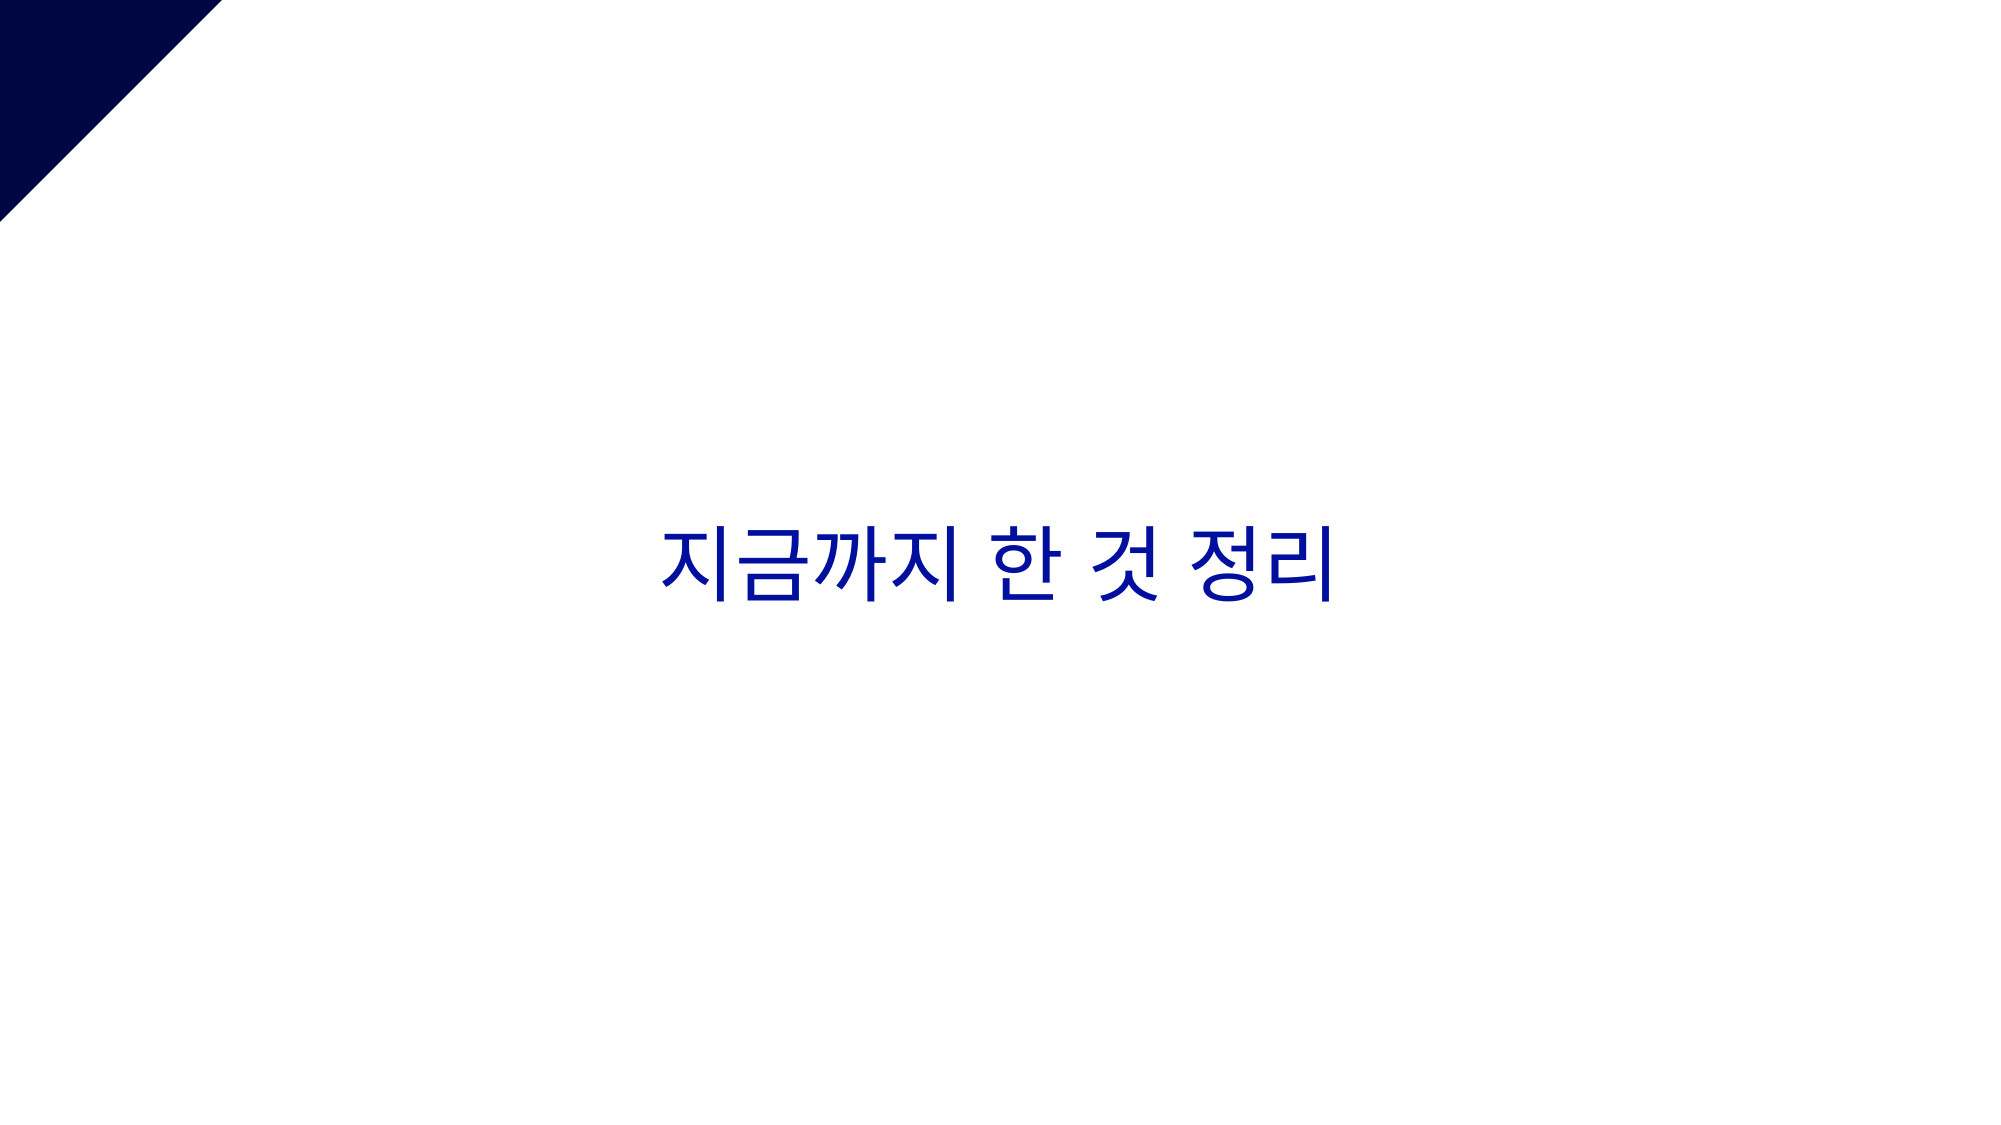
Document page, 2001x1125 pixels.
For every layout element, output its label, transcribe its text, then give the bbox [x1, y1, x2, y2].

text_box [0, 0, 224, 224]
text_box 지금까지 한 것 정리 [245, 504, 1754, 620]
